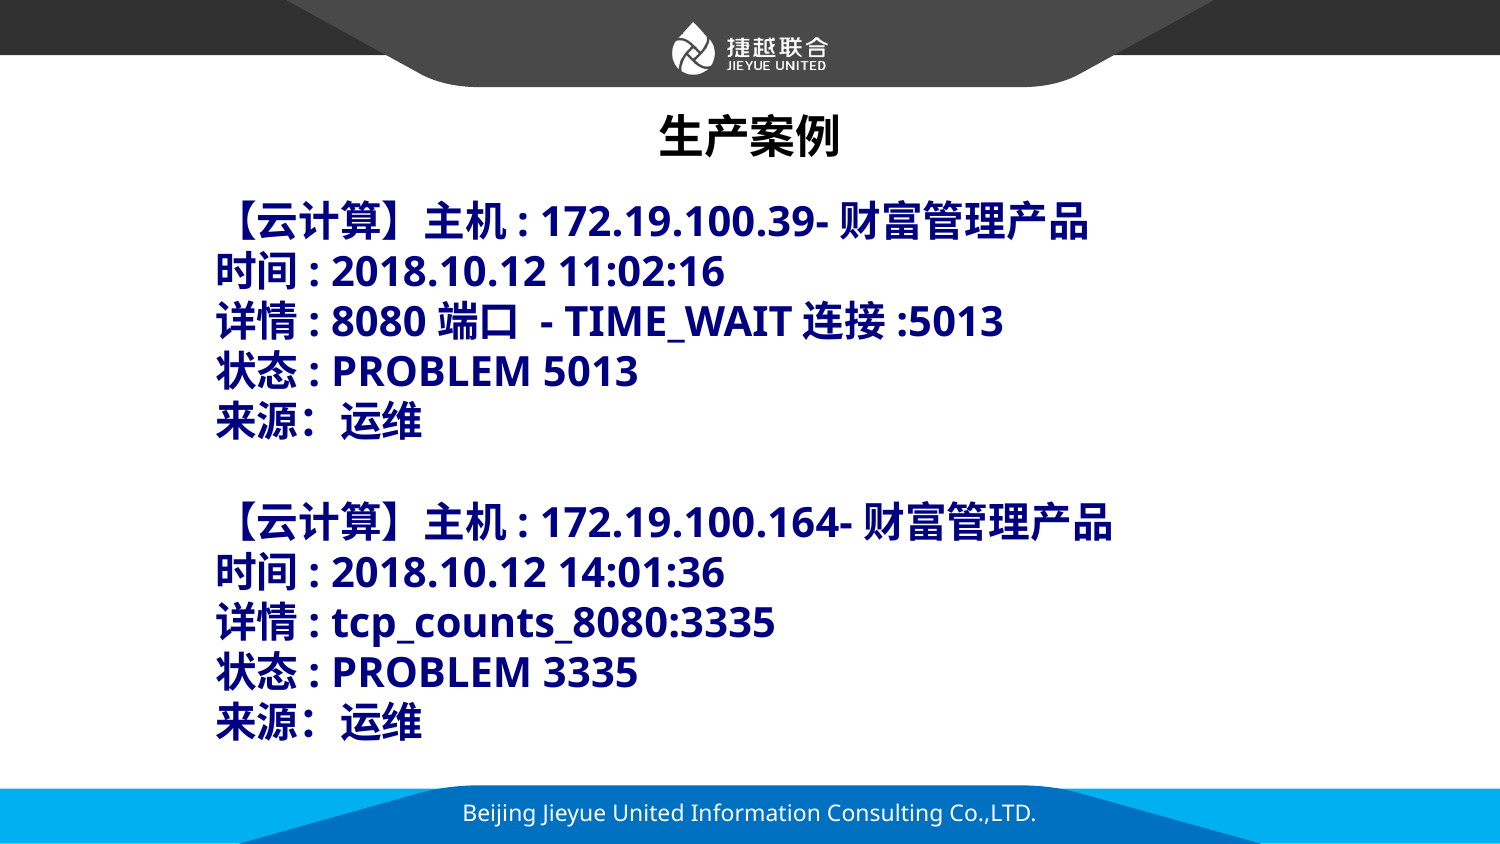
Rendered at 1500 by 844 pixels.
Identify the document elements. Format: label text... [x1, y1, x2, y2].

title 生产案例 [73, 102, 1427, 160]
text_box 【云计算】主机: 172.19.100.39-财富管理产品 时间: 2018.10.12 11:02:16 详情: 8080端口 - TIME_WAIT连接:5013 状态: PROBLEM 5013 来源：运维 【云计算】主机: 172.19.100.164-财富管理产品 时间: 2018.10.12 14:01:36 详情: tcp_counts_8080:3335 状态: PROBLEM 3335 来源：运维 [199, 187, 1213, 753]
picture [670, 19, 829, 77]
